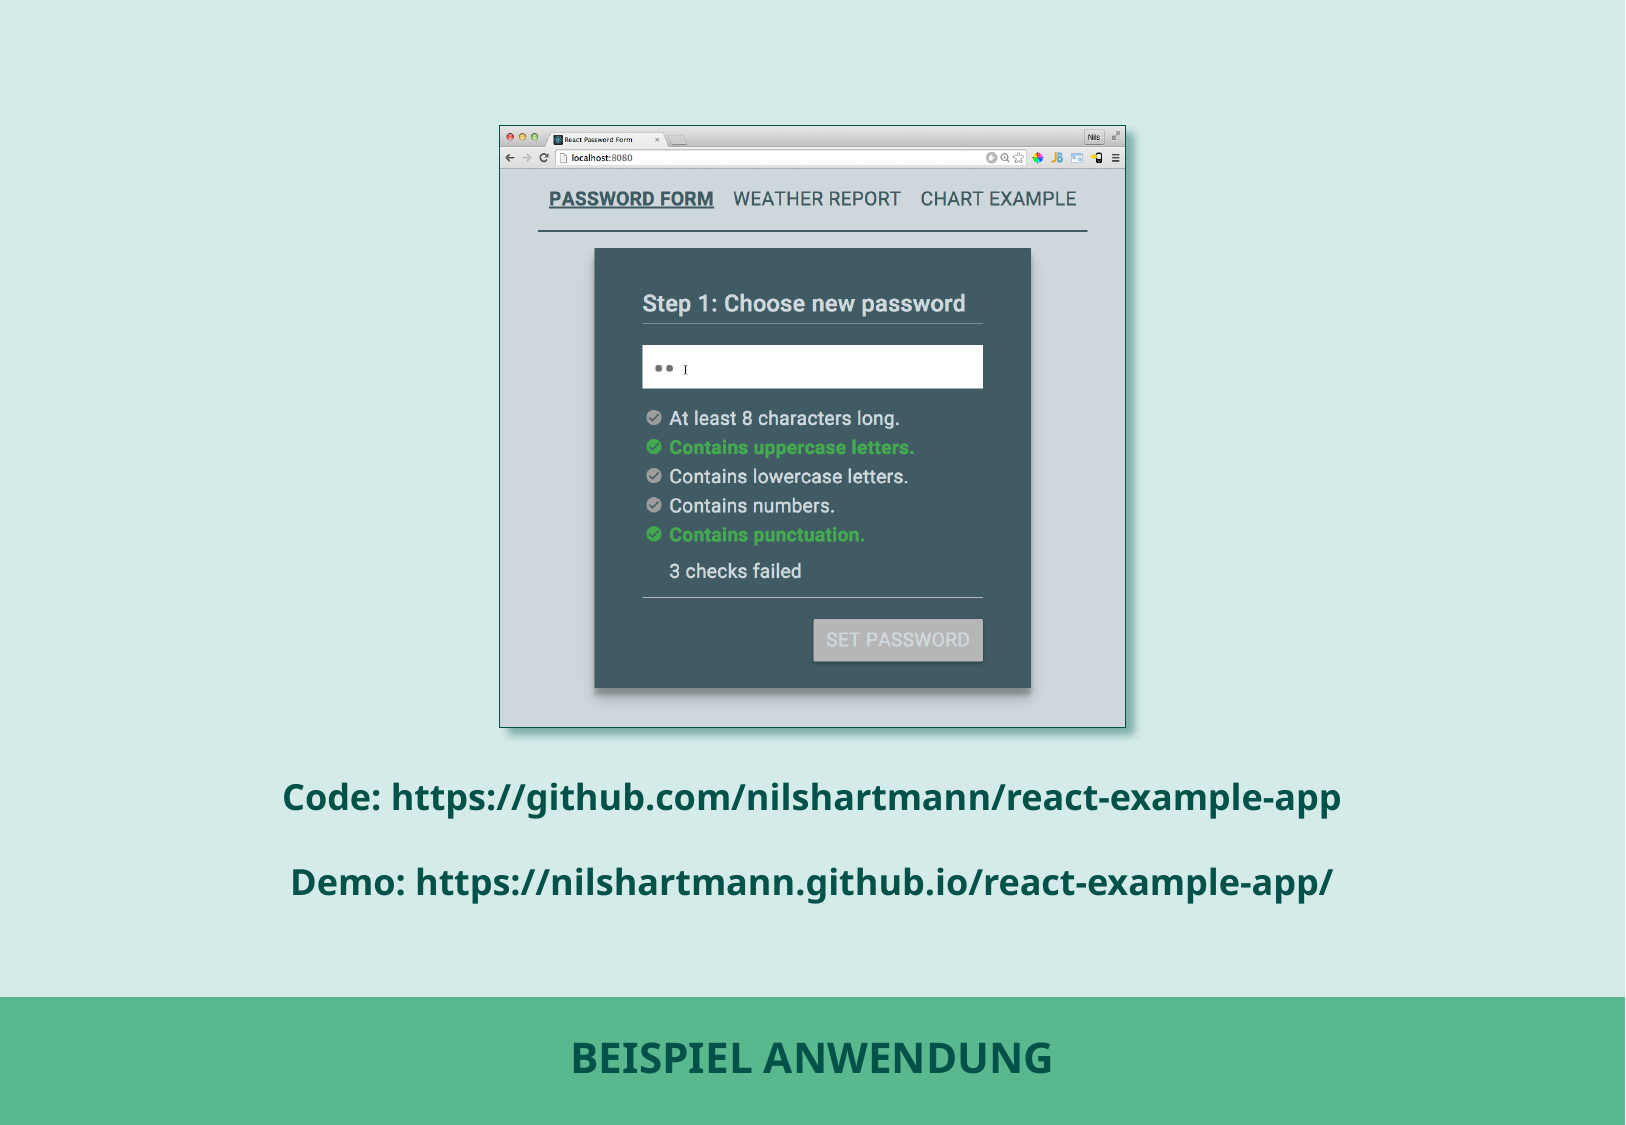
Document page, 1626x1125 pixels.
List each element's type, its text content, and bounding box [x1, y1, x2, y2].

text_box Code: https://github.com/nilshartmann/react-example-app Demo: https://nilshartmann.github.io/react-example-app/ [263, 740, 1361, 917]
picture [499, 125, 1126, 728]
title Beispiel Anwendung [0, 995, 1625, 1125]
